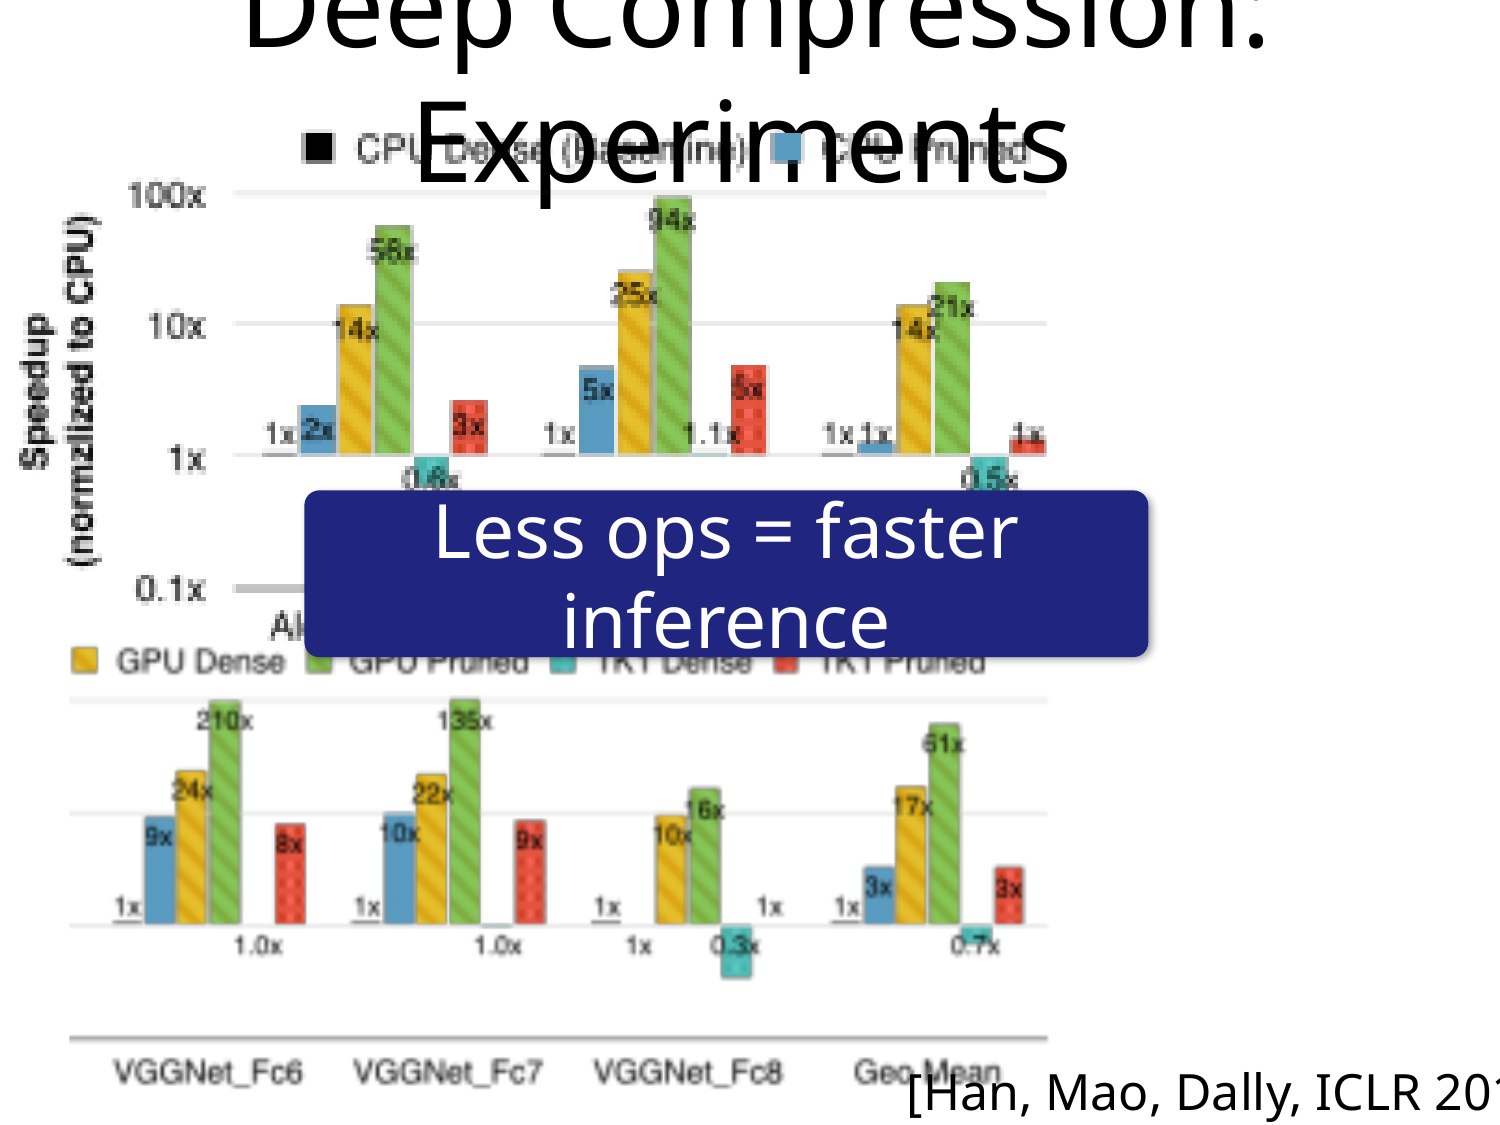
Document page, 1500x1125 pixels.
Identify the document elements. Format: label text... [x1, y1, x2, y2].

text_box [Han, Mao, Dally, ICLR 2016] [891, 1052, 1500, 1125]
picture [0, 99, 1086, 1107]
text_box Less ops = faster inference [1051, 488, 1151, 660]
title Deep Compression: Experiments [6, 0, 1500, 191]
